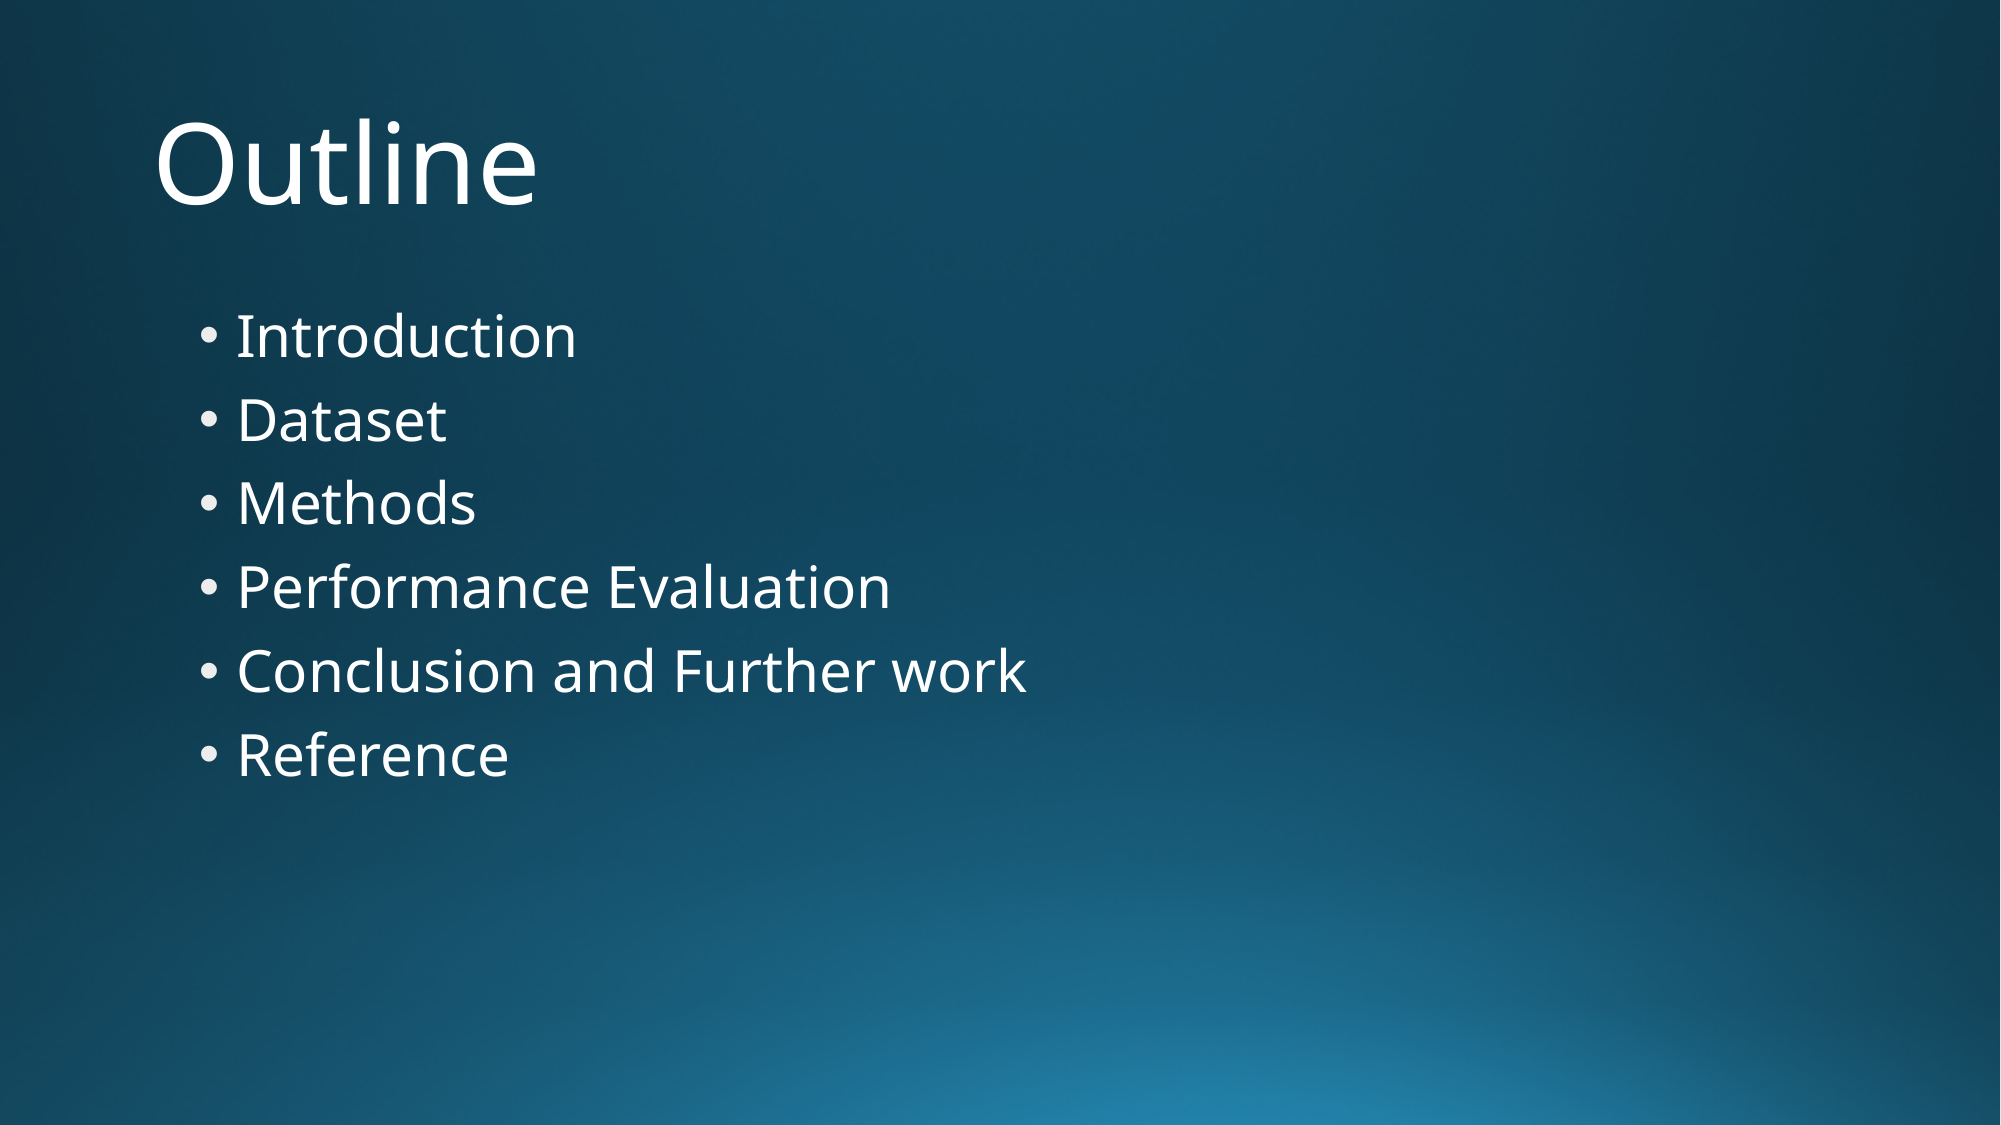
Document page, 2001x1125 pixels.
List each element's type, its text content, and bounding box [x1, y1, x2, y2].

title Outline [137, 59, 1863, 278]
picture [0, 0, 2001, 1125]
list Introduction Dataset Methods Performance Evaluation Conclusion and Further work Reference [183, 299, 1863, 1014]
